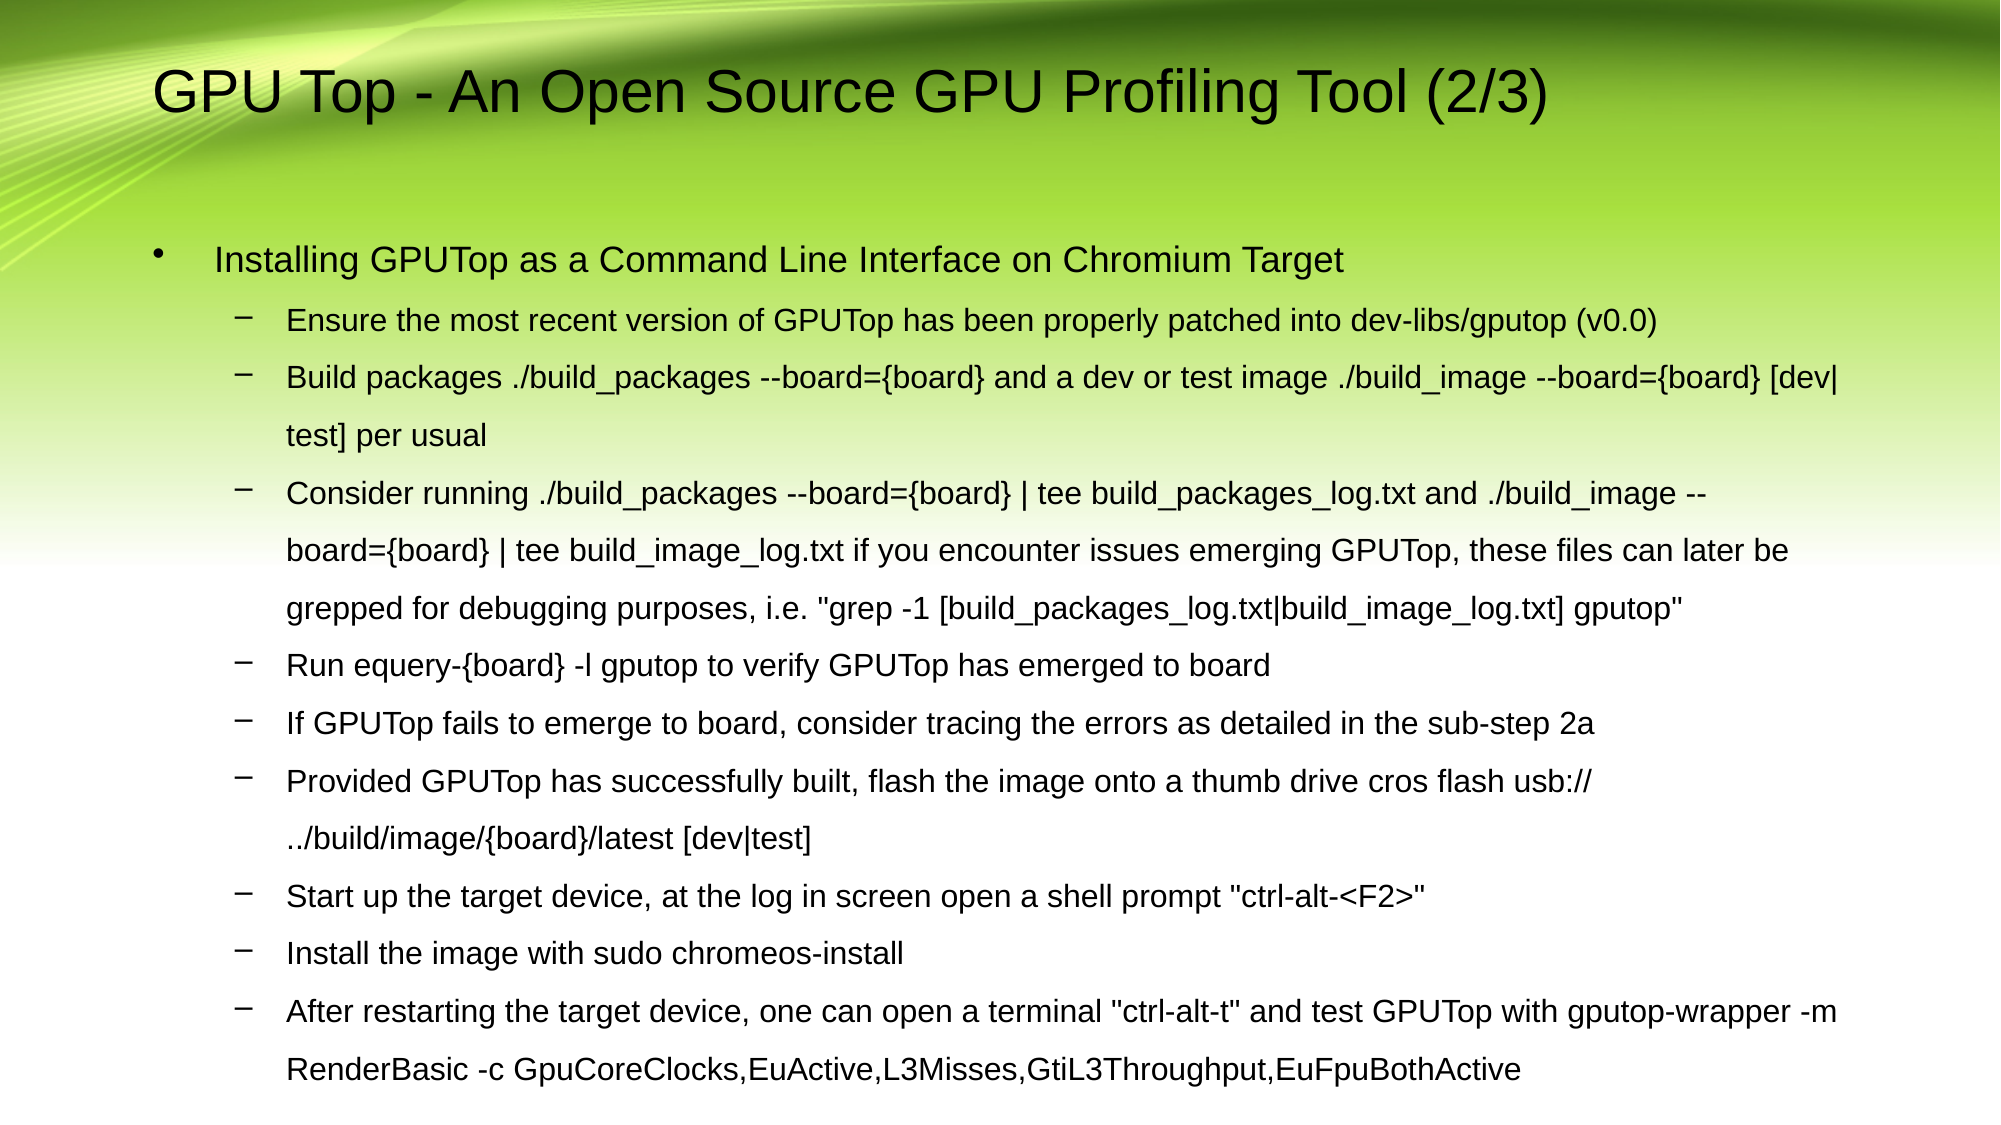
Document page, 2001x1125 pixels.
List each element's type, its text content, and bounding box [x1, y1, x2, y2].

title GPU Top - An Open Source GPU Profiling Tool (2/3) [137, 43, 1863, 133]
picture [0, 0, 2000, 1125]
list Installing GPUTop as a Command Line Interface on Chromium Target Ensure the most recent version of GPUTop has been properly patched into dev-libs/gputop (v0.0) Build packages ./build_packages --board={board} and a dev or test image ./build_image --board={board} [dev|test] per usual Consider running ./build_packages --board={board} | tee build_packages_log.txt and ./build_image --board={board} | tee build_image_log.txt if you encounter issues emerging GPUTop, these files can later be grepped for debugging purposes, i.e. "grep -1 [build_packages_log.txt|build_image_log.txt] gputop" Run equery-{board} -l gputop to verify GPUTop has emerged to board If GPUTop fails to emerge to board, consider tracing the errors as detailed in the sub-step 2a Provided GPUTop has successfully built, flash the image onto a thumb drive cros flash usb:// ../build/image/{board}/latest [dev|test] Start up the target device, at the log in screen open a shell prompt "ctrl-alt-<F2>" Install the image with sudo chromeos-install After restarting the target device, one can open a terminal "ctrl-alt-t" and test GPUTop with gputop-wrapper -m RenderBasic -c GpuCoreClocks,EuActive,L3Misses,GtiL3Throughput,EuFpuBothActive [137, 206, 1863, 1115]
